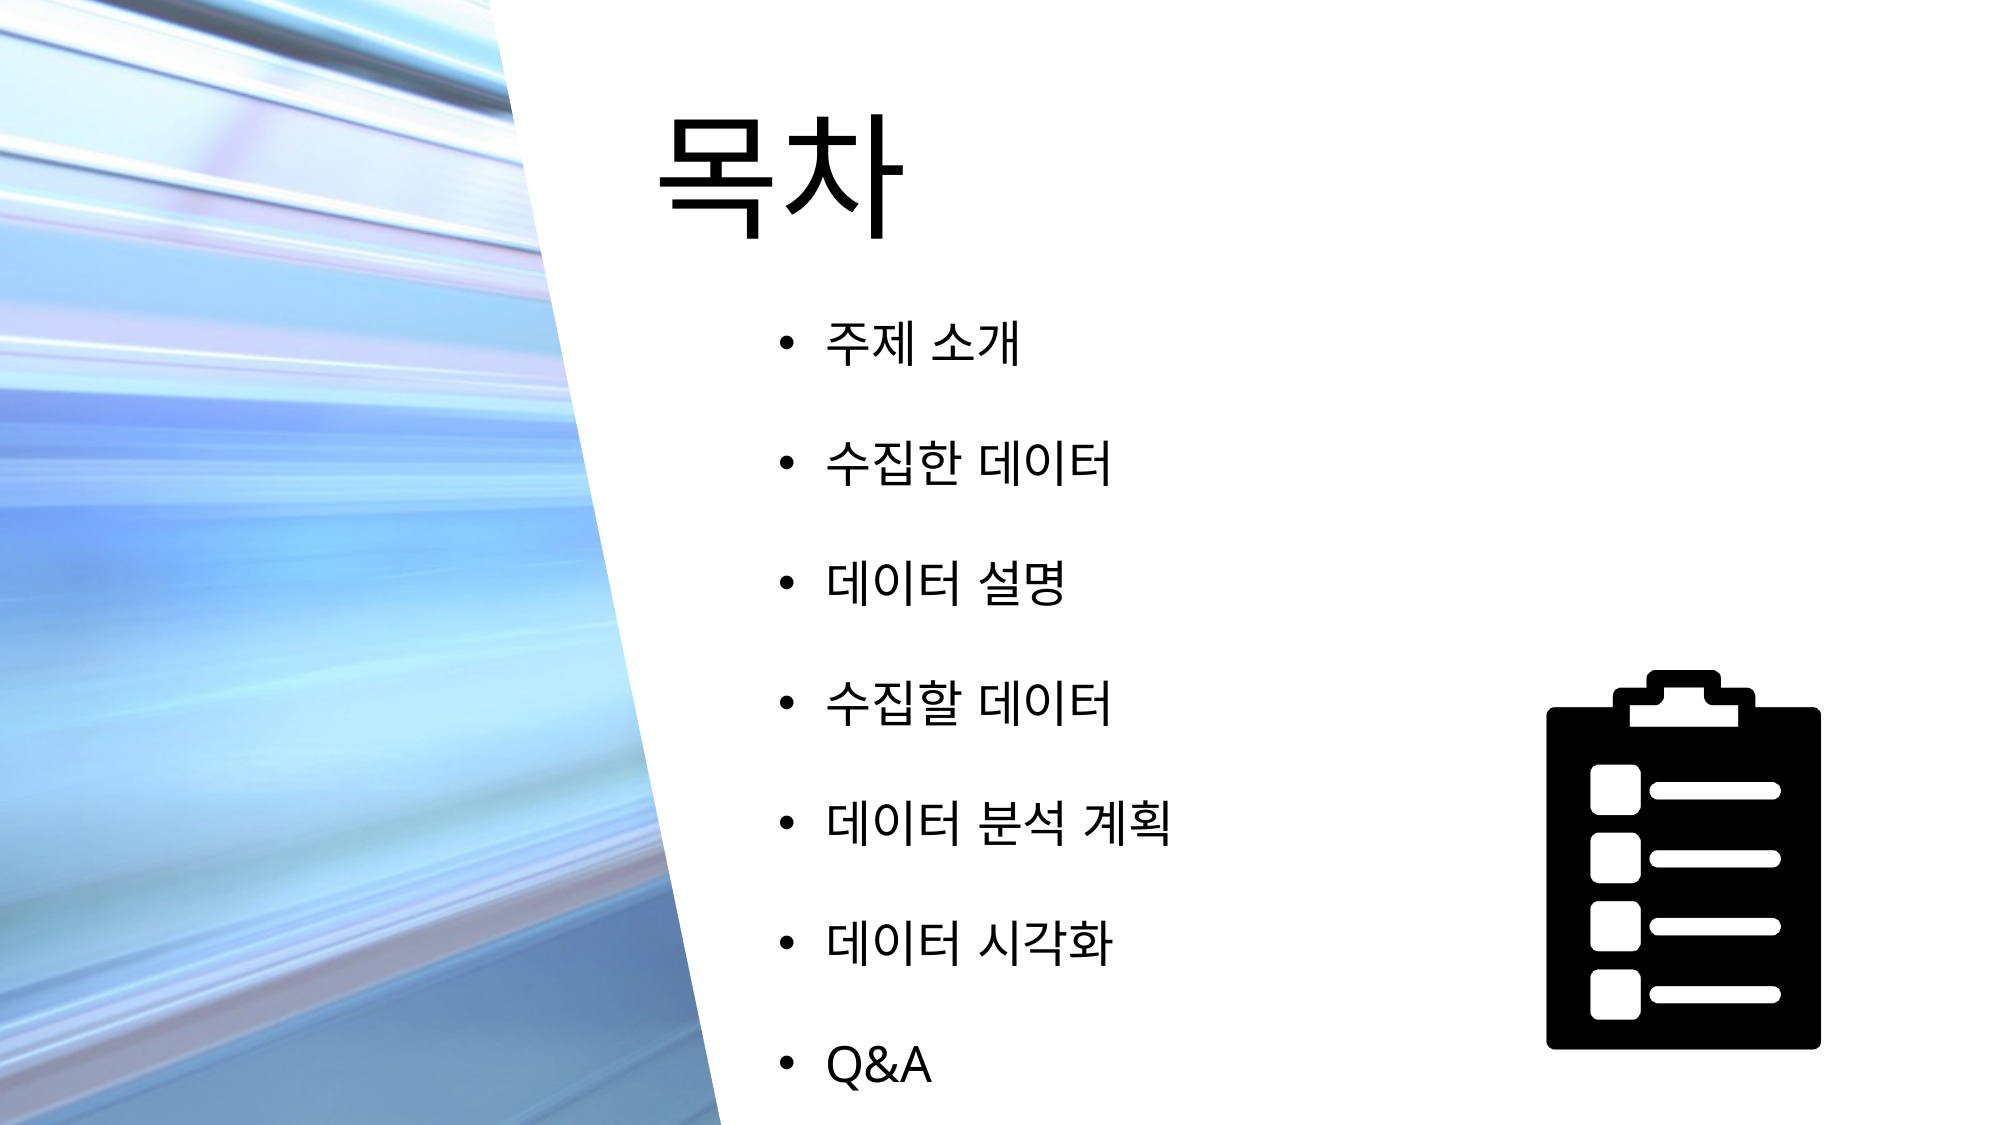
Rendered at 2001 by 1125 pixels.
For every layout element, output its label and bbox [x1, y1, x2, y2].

picture [1510, 644, 1851, 1072]
text_box [488, 0, 2000, 1125]
